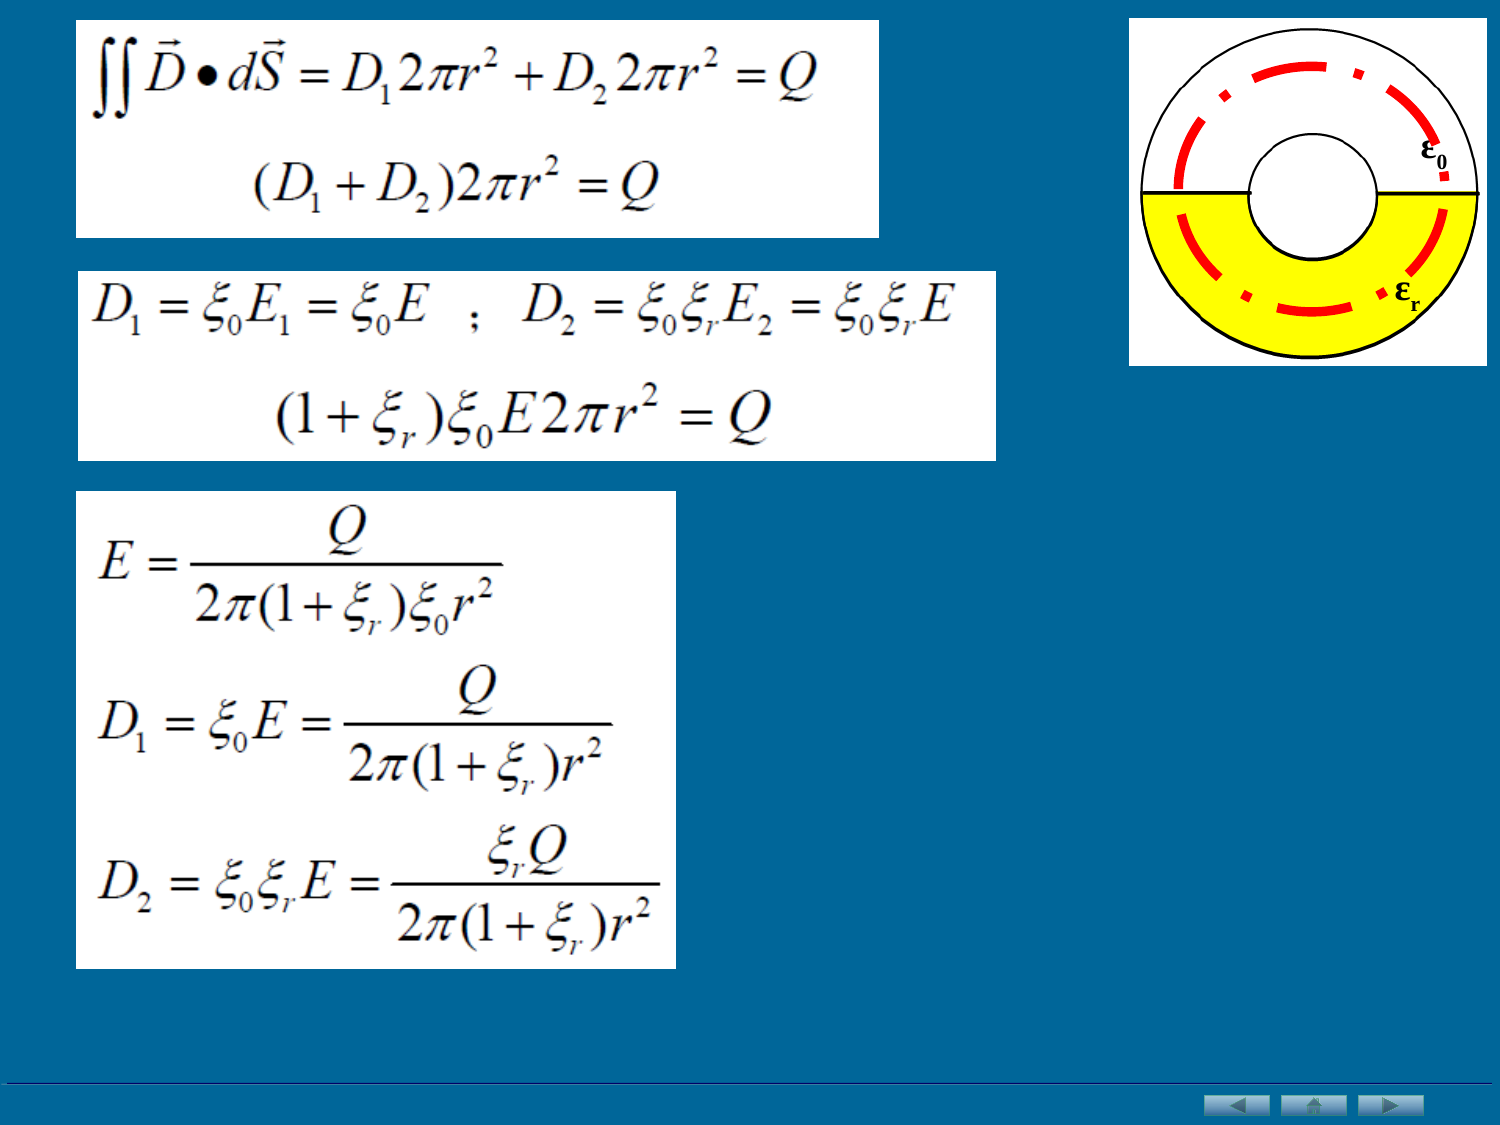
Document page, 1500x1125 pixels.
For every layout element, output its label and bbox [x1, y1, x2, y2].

picture [79, 272, 995, 460]
picture [77, 21, 878, 237]
picture [77, 492, 675, 968]
text_box [1129, 18, 1487, 367]
